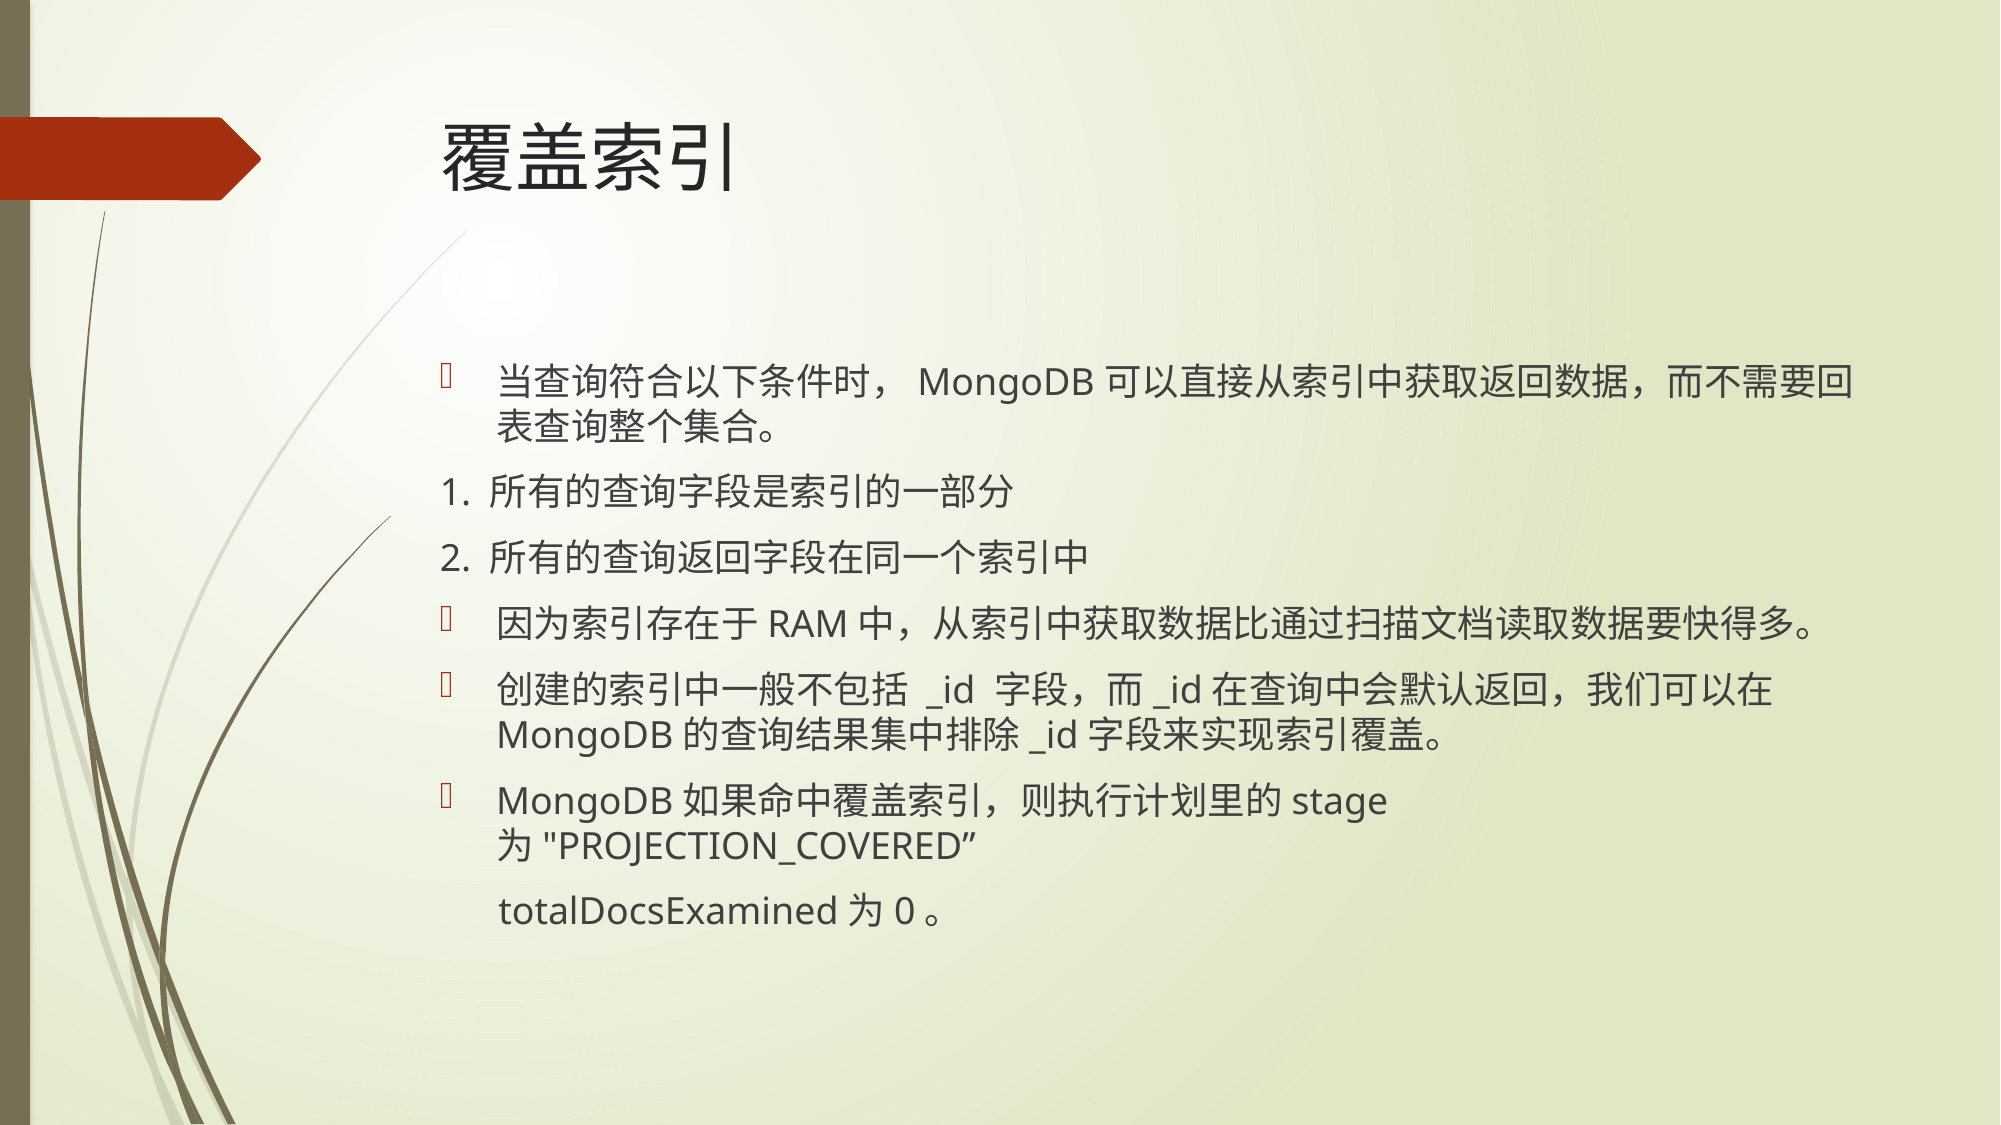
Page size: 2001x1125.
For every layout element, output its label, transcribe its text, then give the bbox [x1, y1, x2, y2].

title 覆盖索引 [425, 102, 1888, 313]
list 当查询符合以下条件时，MongoDB可以直接从索引中获取返回数据，而不需要回表查询整个集合。 1. 所有的查询字段是索引的一部分 2. 所有的查询返回字段在同一个索引中 因为索引存在于RAM中，从索引中获取数据比通过扫描文档读取数据要快得多。 创建的索引中一般不包括 _id 字段，而_id在查询中会默认返回，我们可以在MongoDB的查询结果集中排除_id字段来实现索引覆盖。 MongoDB如果命中覆盖索引，则执行计划里的stage为"PROJECTION_COVERED” totalDocsExamined为0。 [424, 350, 1888, 970]
